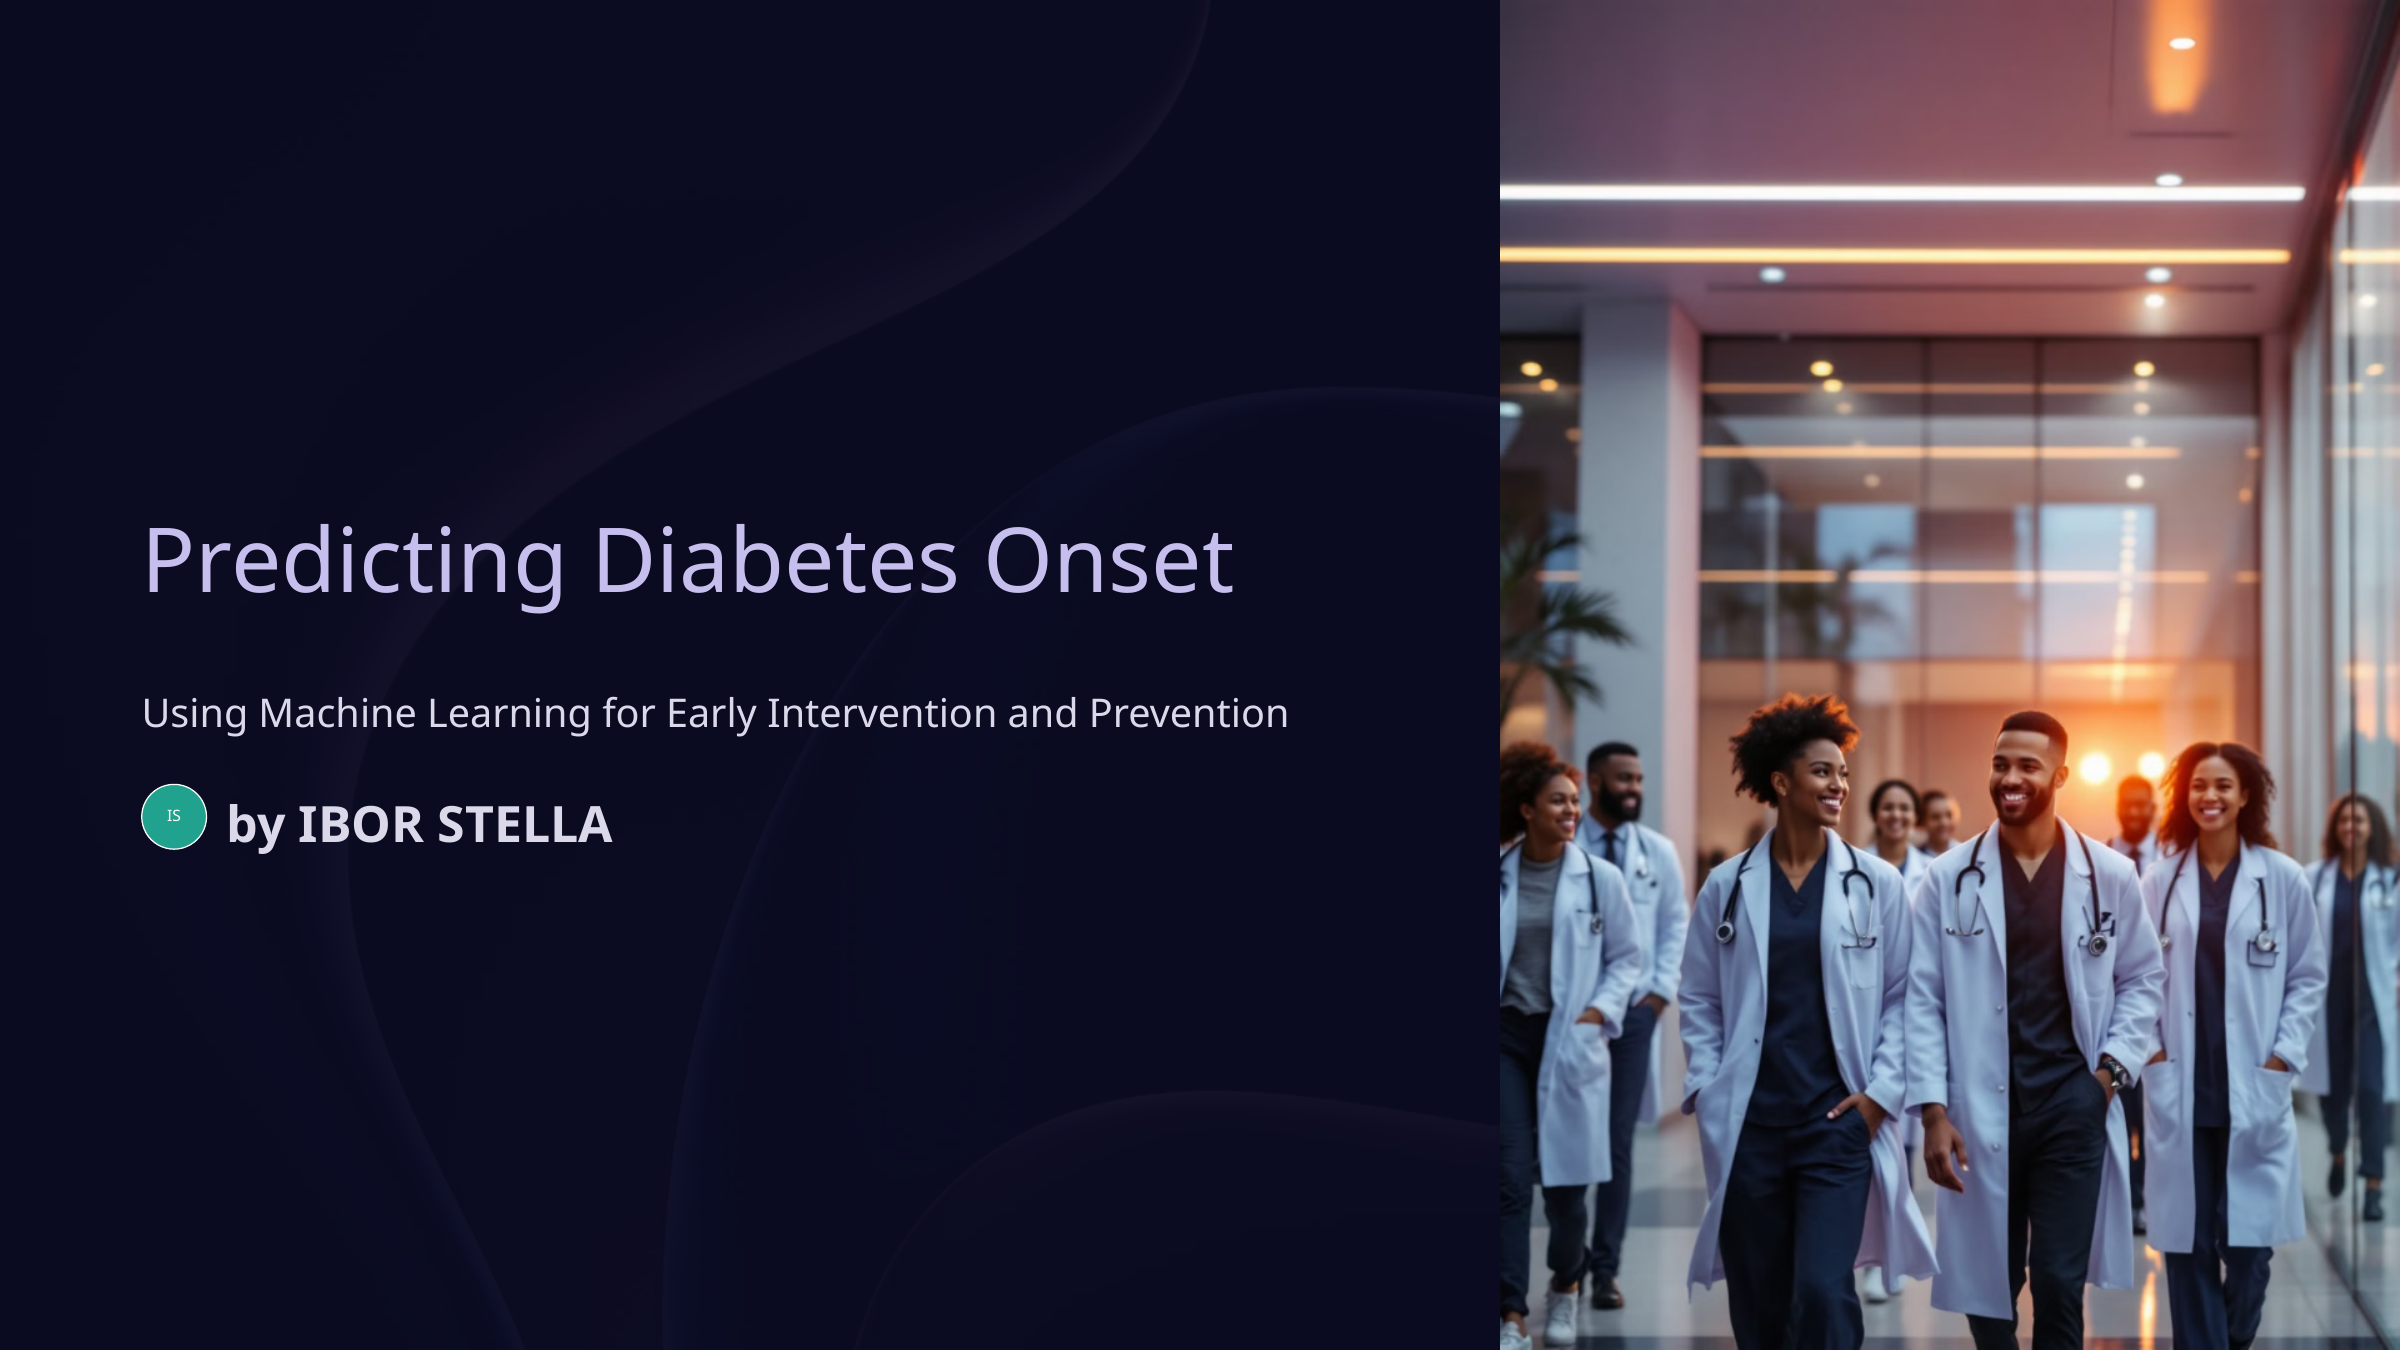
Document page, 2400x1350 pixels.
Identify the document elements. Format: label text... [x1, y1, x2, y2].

picture [1499, 0, 2400, 1350]
text_box by IBOR STELLA [226, 781, 571, 853]
text_box Using Machine Learning for Early Intervention and Prevention [141, 671, 1359, 736]
text_box IS [167, 808, 181, 825]
text_box Predicting Diabetes Onset [141, 497, 1309, 611]
text_box [141, 784, 207, 850]
